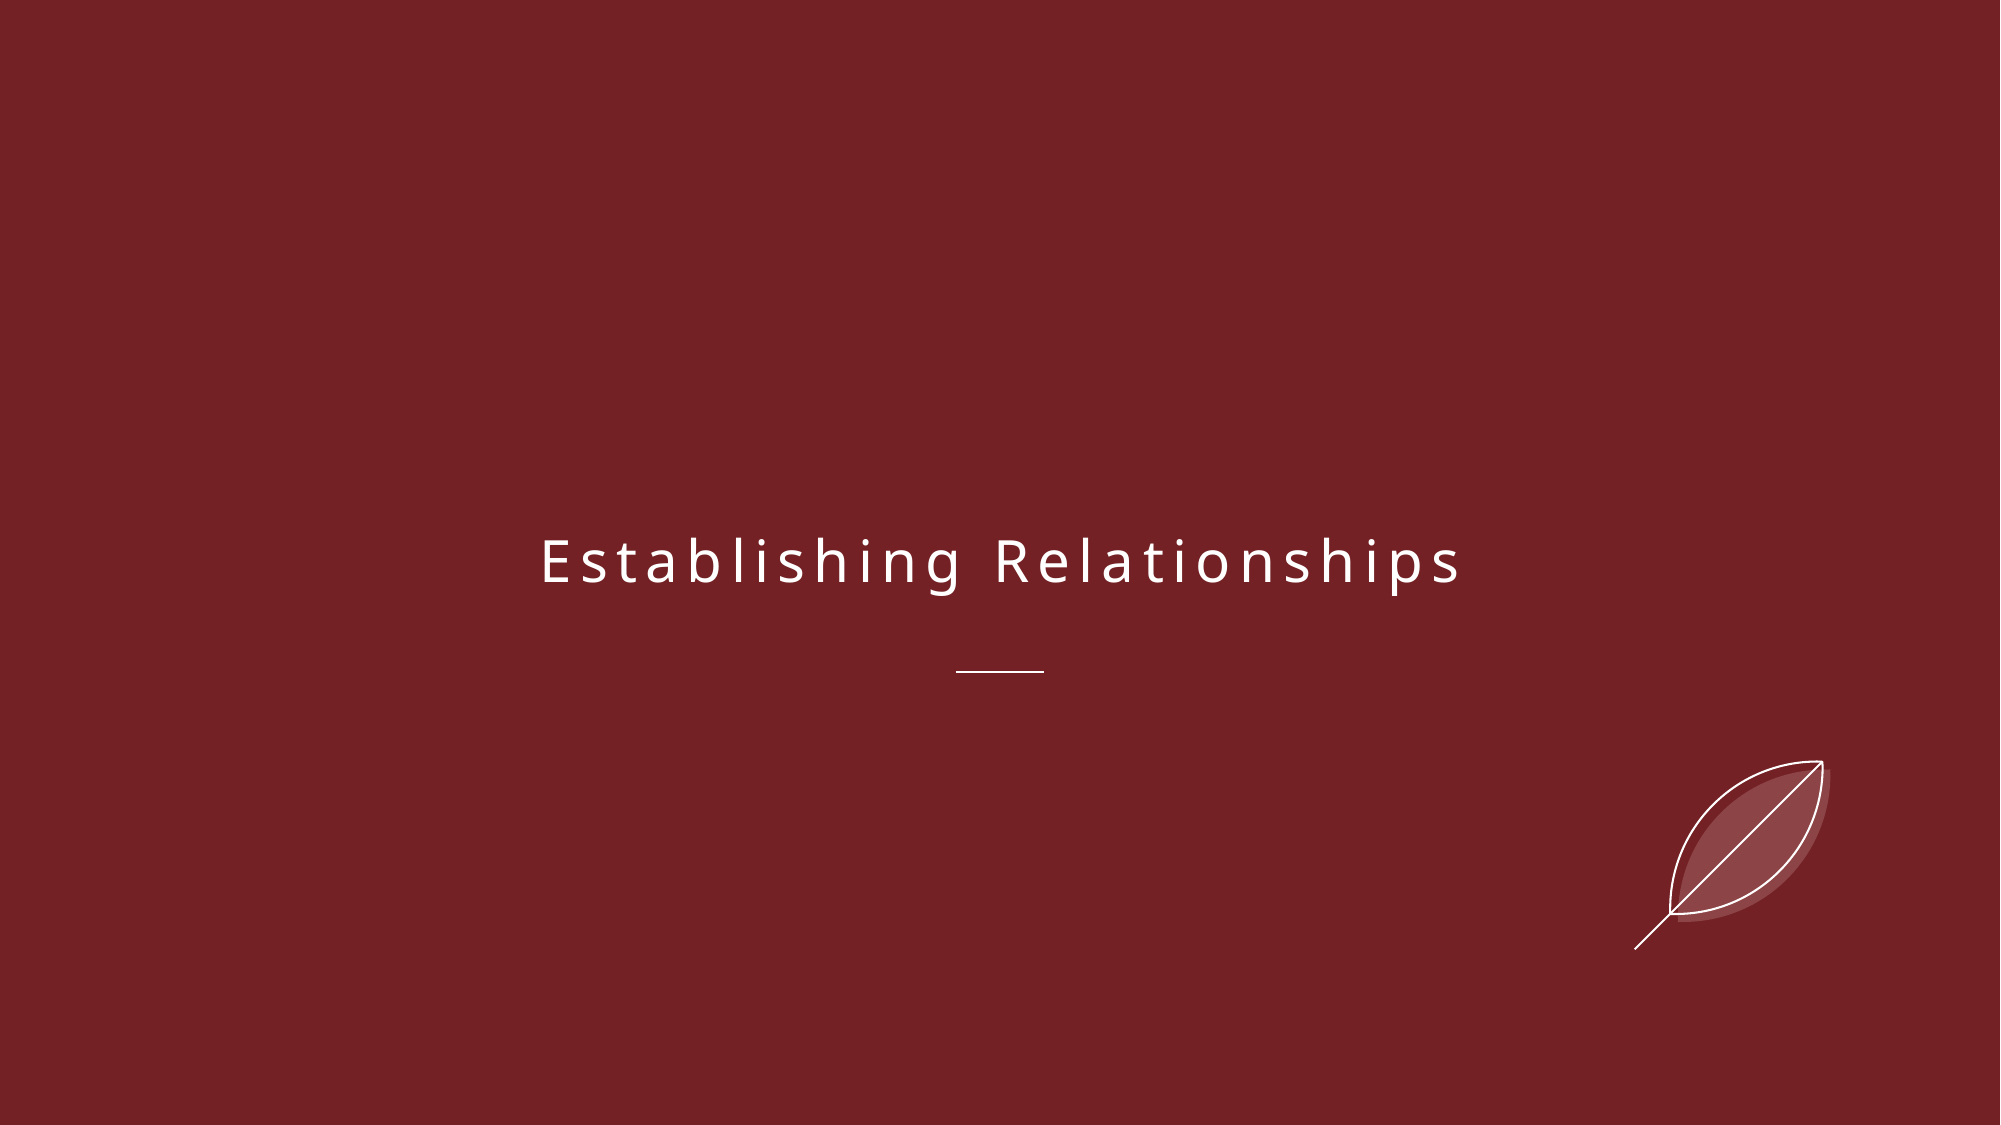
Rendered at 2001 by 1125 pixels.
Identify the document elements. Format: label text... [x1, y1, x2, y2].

title Establishing Relationships [360, 177, 1640, 595]
